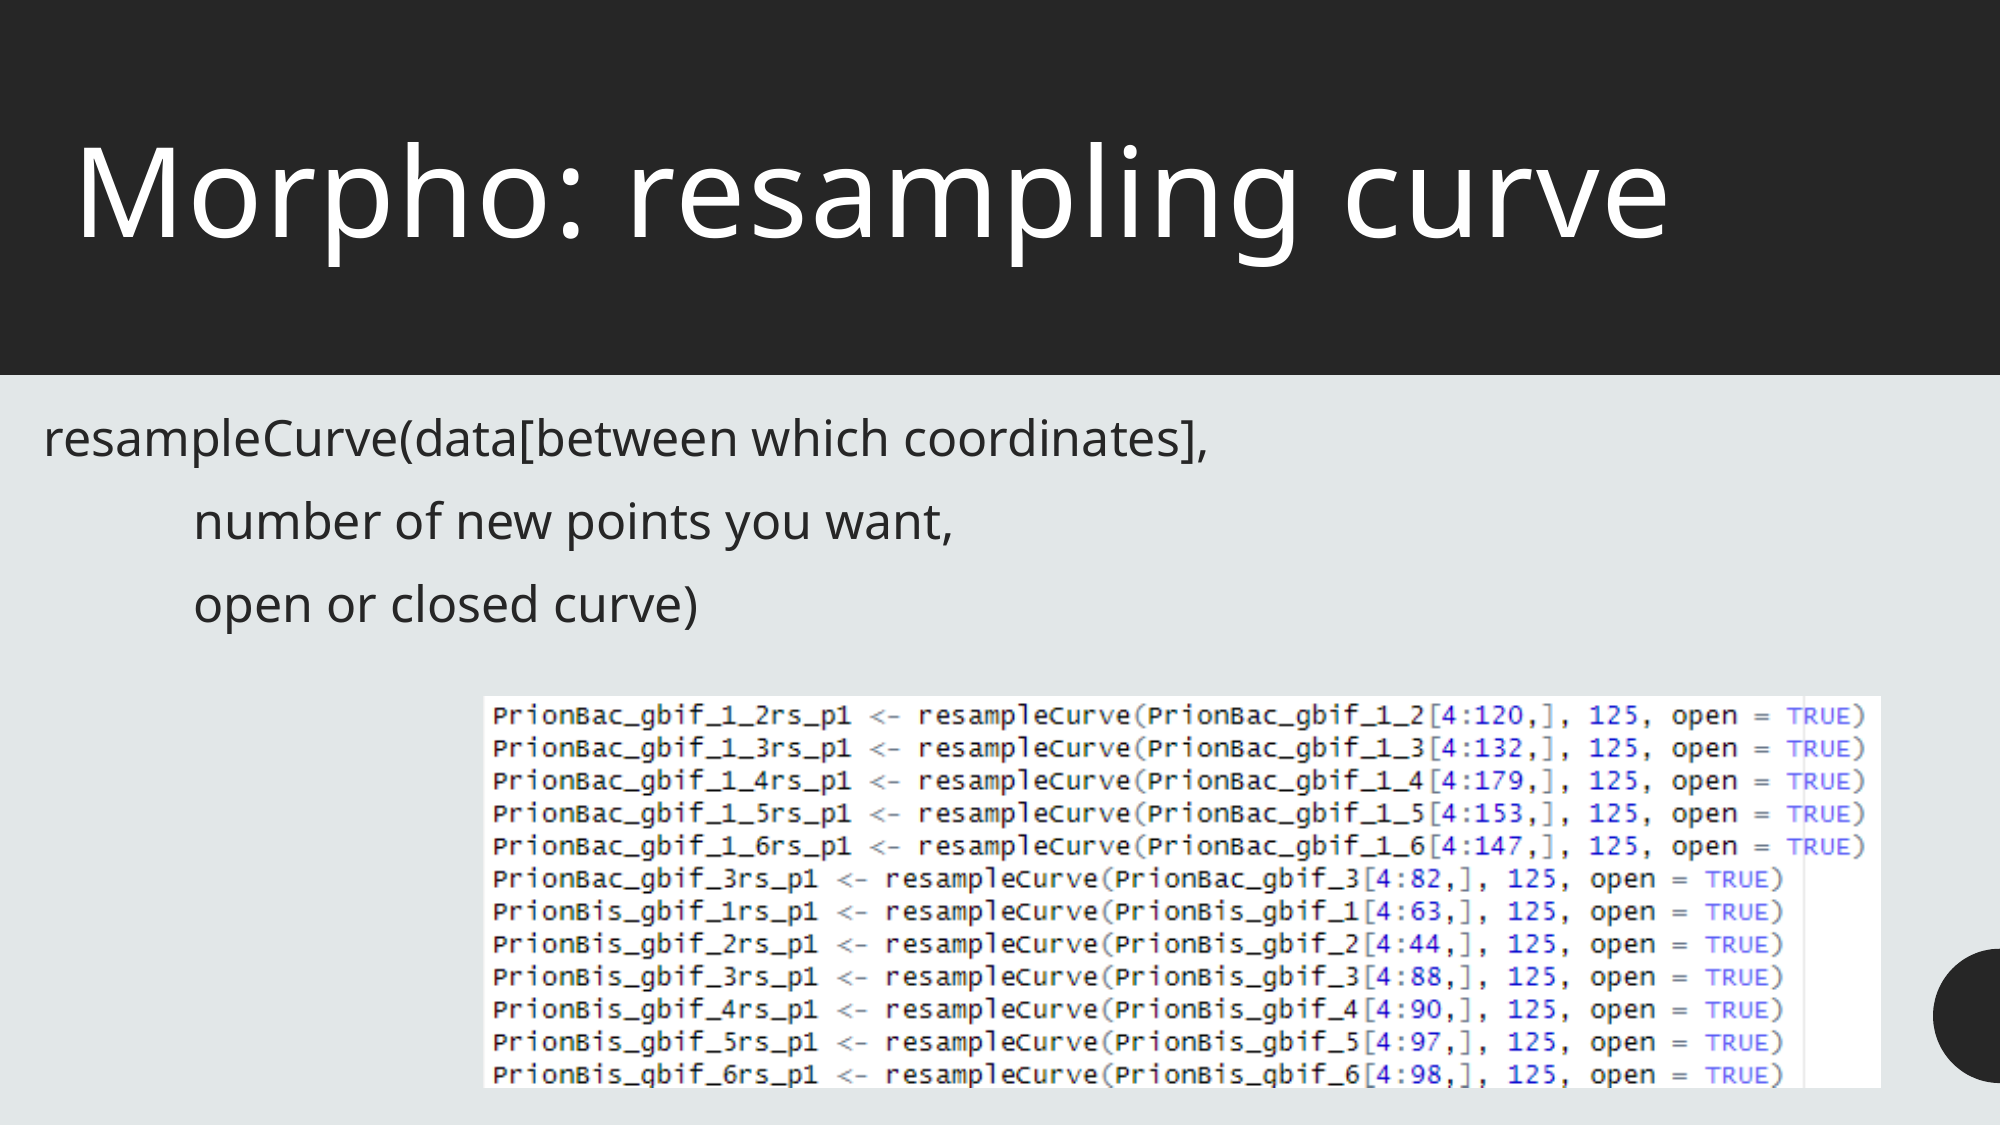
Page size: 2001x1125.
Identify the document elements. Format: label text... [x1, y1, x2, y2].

title Morpho: resampling curve [57, 69, 1808, 325]
list resampleCurve(data[between which coordinates], number of new points you want, open or closed curve) [28, 393, 1361, 785]
text_box [1933, 948, 2000, 1084]
picture [483, 696, 1881, 1088]
text_box [0, 376, 2000, 1125]
text_box [0, 0, 2000, 376]
